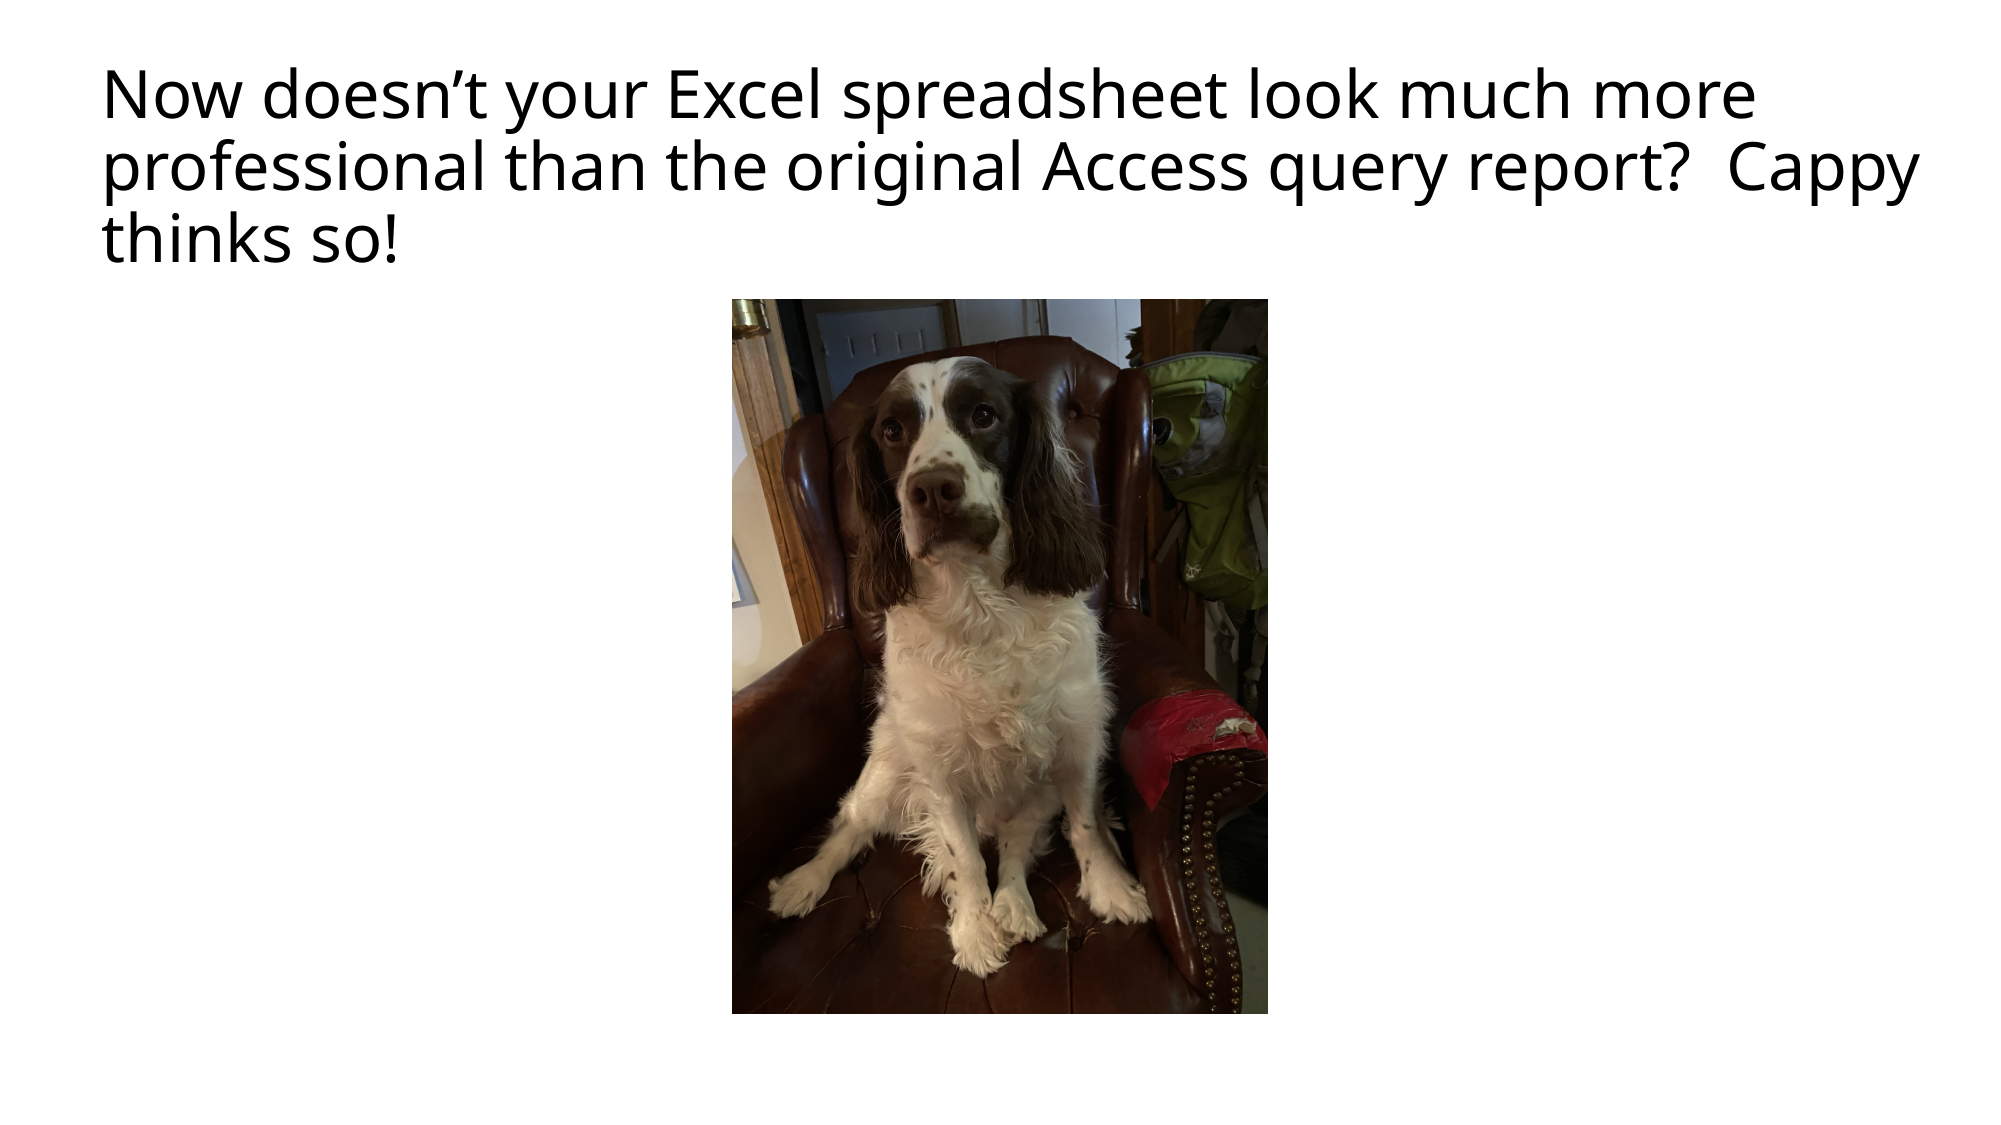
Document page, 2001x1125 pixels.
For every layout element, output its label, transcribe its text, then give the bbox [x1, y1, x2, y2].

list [732, 299, 1268, 1014]
title Now doesn’t your Excel spreadsheet look much more professional than the original Access query report? Cappy thinks so! [86, 59, 1948, 278]
